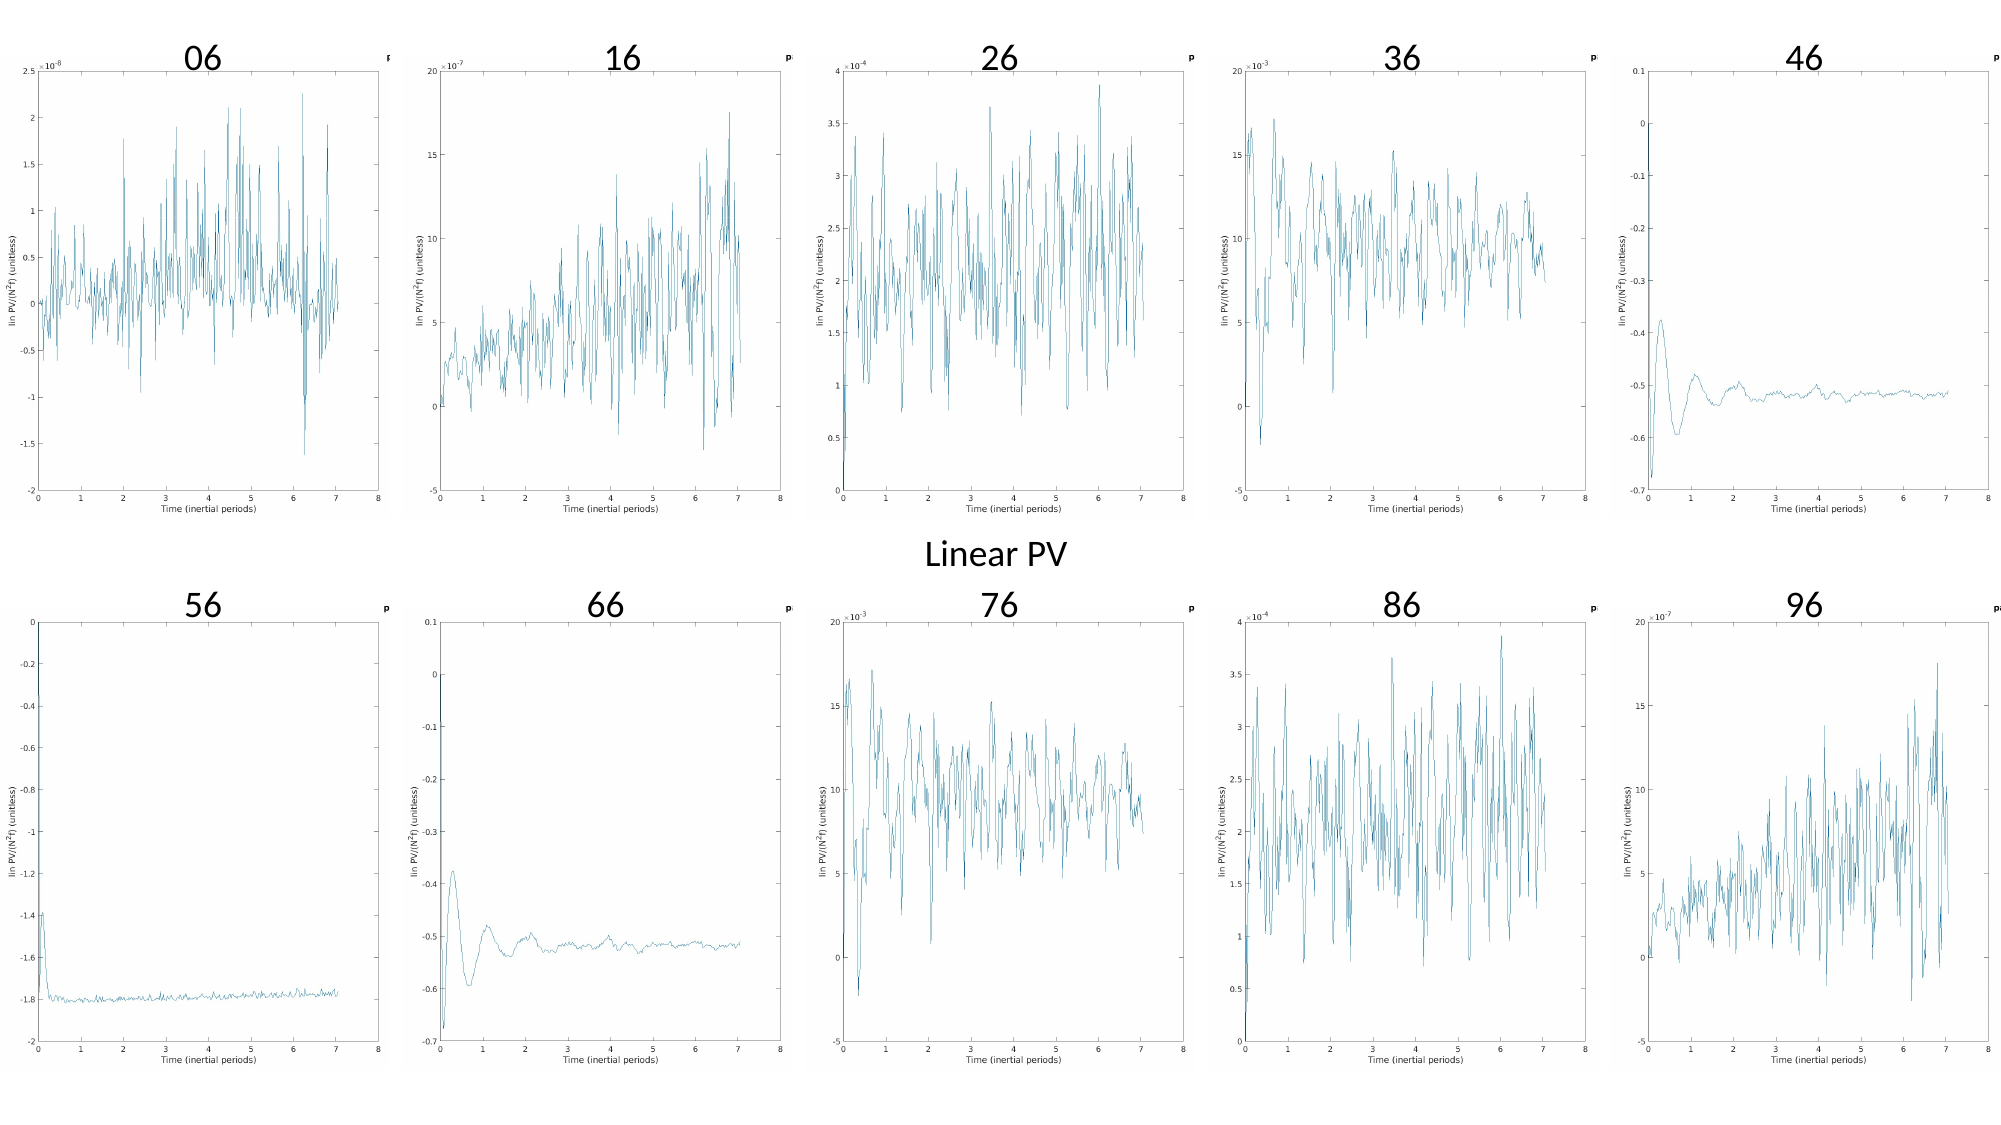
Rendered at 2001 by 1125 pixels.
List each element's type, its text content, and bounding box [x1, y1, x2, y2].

text_box Linear PV [910, 521, 1090, 582]
picture [1610, 606, 2001, 1071]
picture [804, 55, 1195, 519]
picture [402, 55, 793, 519]
picture [0, 55, 390, 519]
picture [0, 606, 390, 1070]
text_box 56 66 76 86 96 [169, 572, 2000, 633]
picture [1207, 606, 1598, 1071]
picture [402, 606, 793, 1071]
text_box 06 16 26 36 46 [169, 25, 1900, 86]
picture [1207, 55, 1598, 519]
picture [804, 606, 1195, 1071]
picture [1609, 55, 2000, 519]
